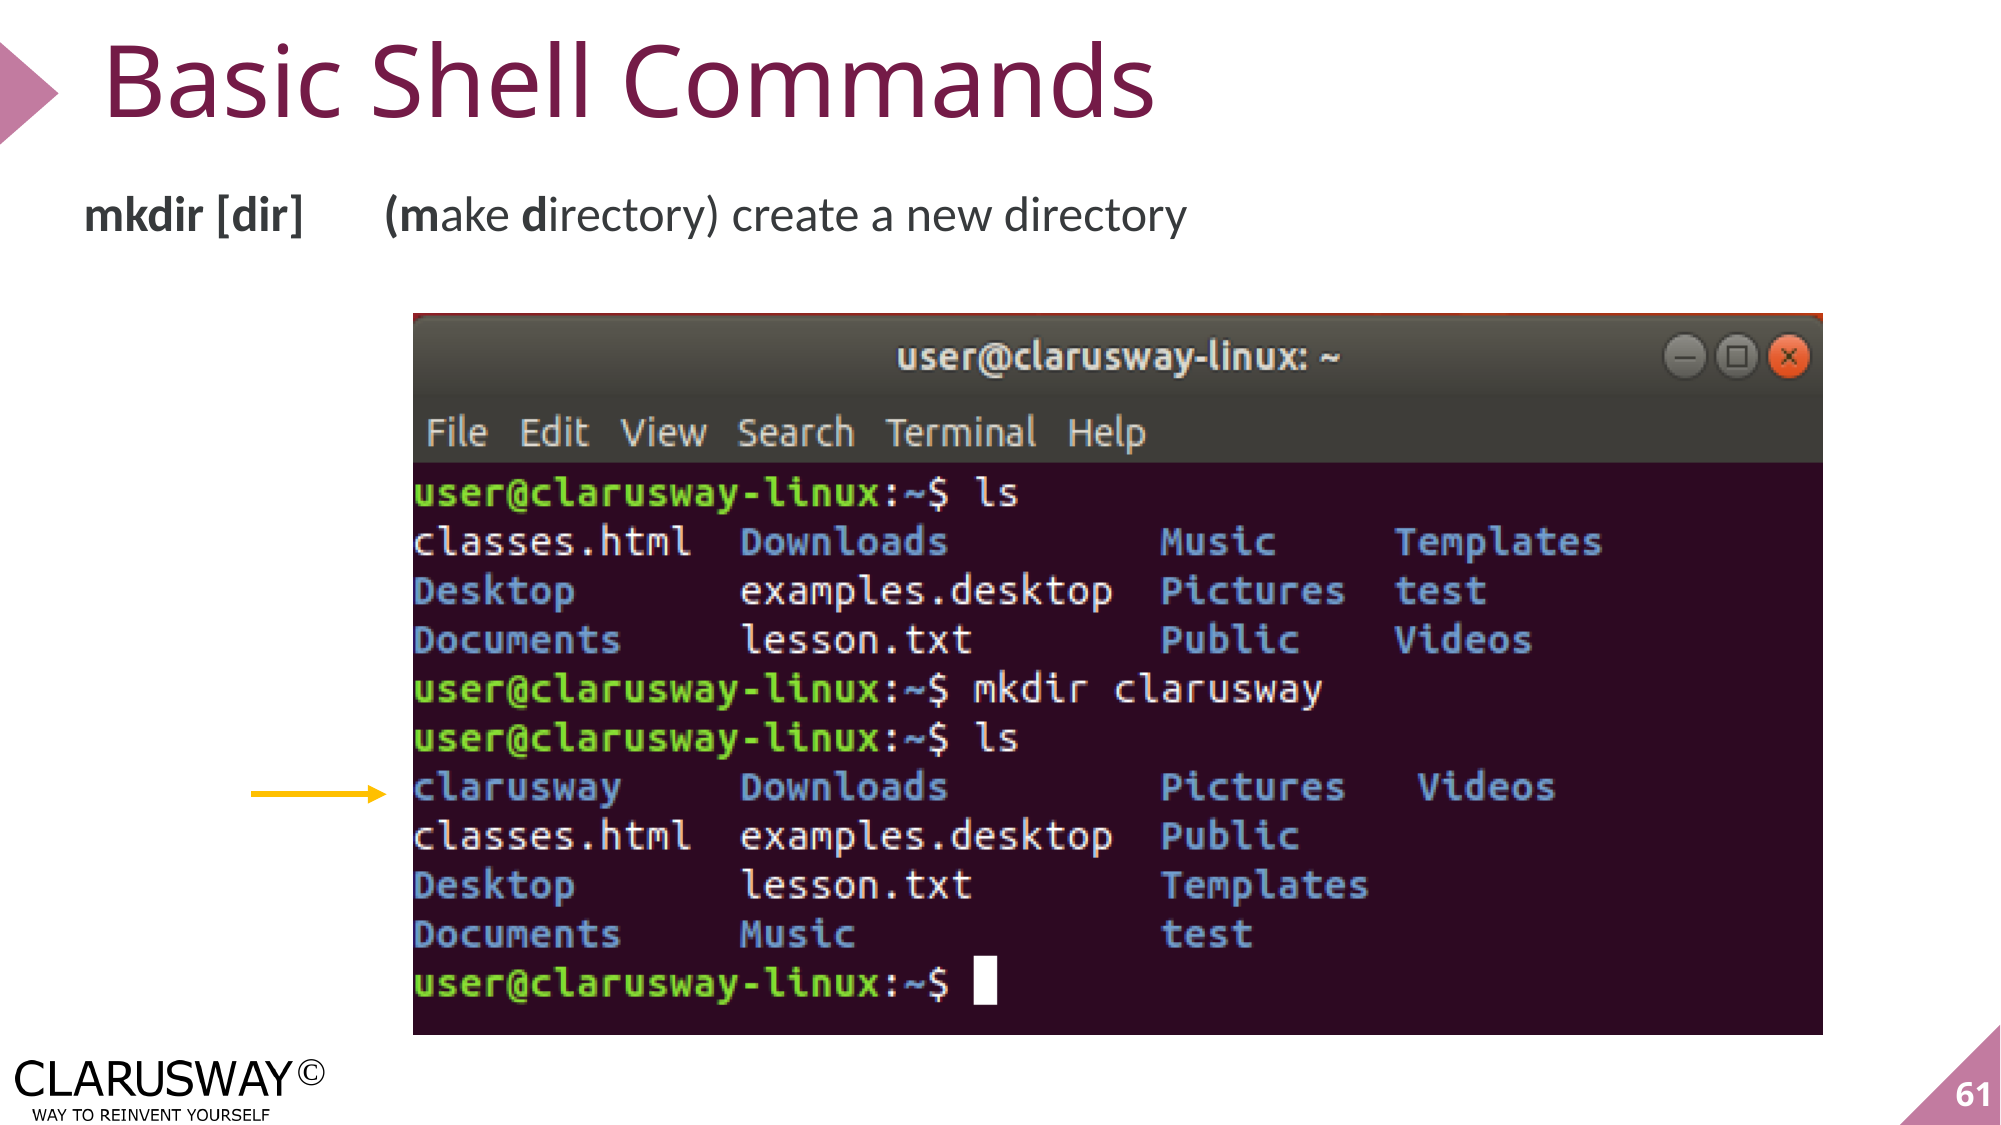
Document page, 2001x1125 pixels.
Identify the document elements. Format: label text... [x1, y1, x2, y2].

picture [413, 313, 1823, 1035]
picture [15, 1060, 293, 1121]
text_box Basic Shell Commands [101, 40, 1426, 144]
text_box mkdir [dir] (make directory) create a new directory [63, 171, 1529, 286]
slide_number 61 [1893, 1015, 1994, 1119]
